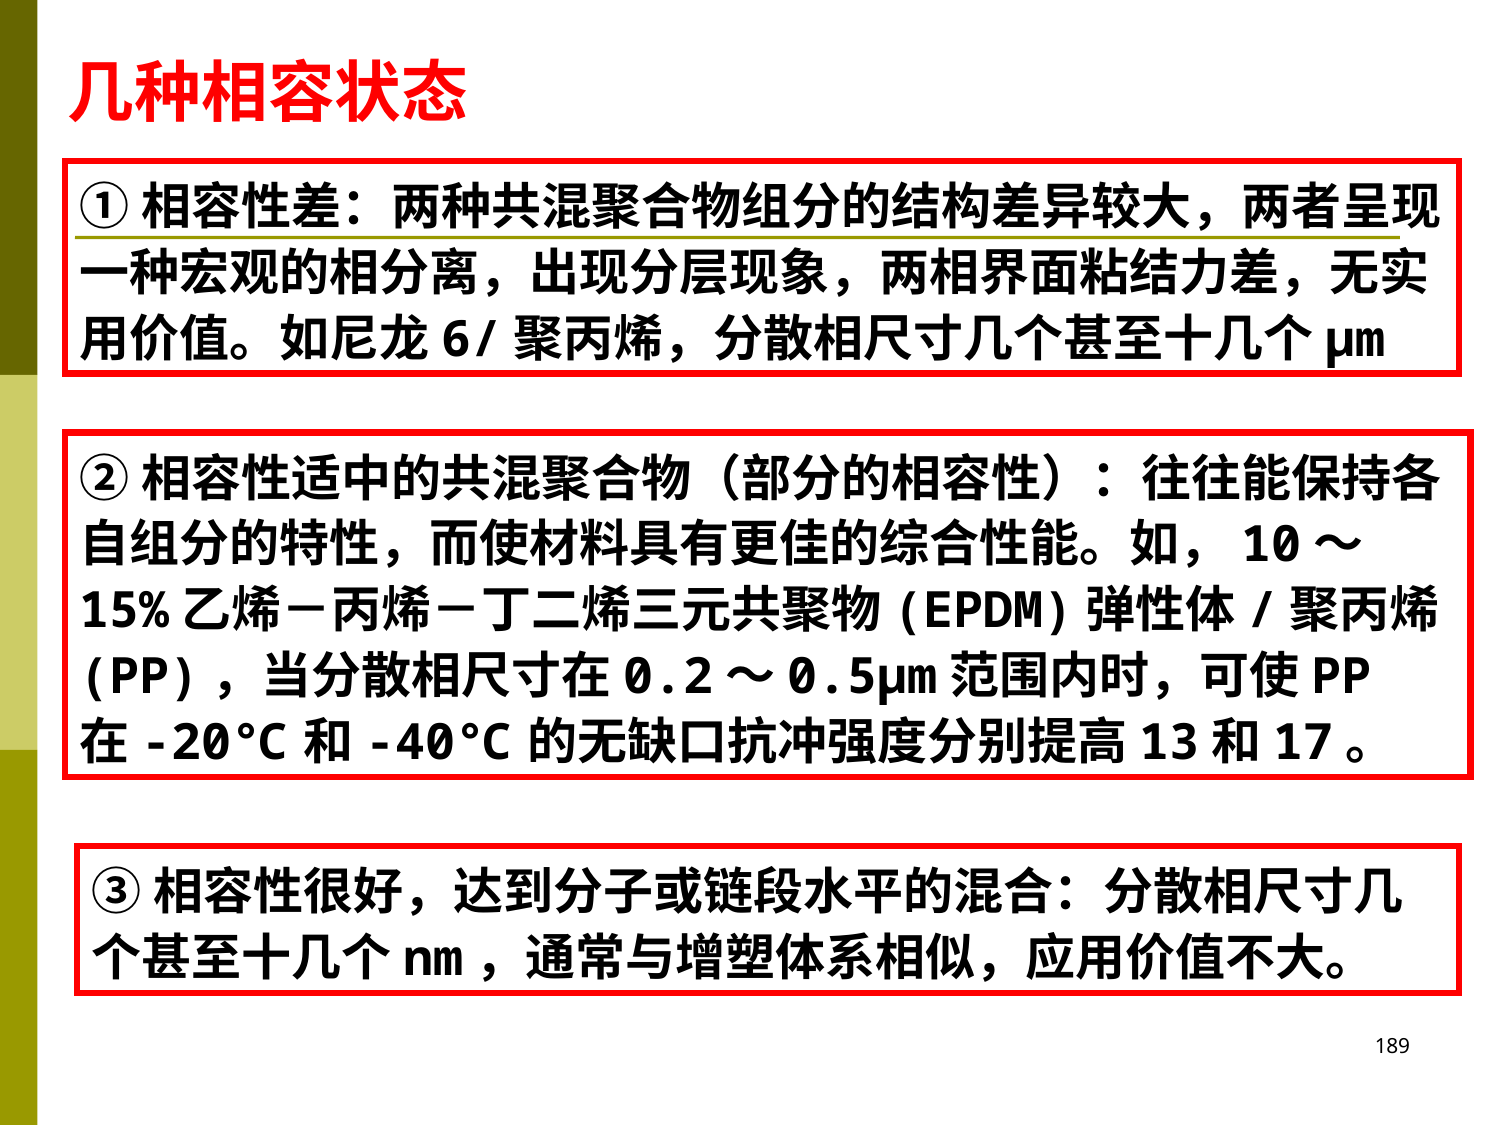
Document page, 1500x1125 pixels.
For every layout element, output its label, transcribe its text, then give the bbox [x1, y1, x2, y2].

text_box ②相容性适中的共混聚合物（部分的相容性）：往往能保持各自组分的特性，而使材料具有更佳的综合性能。如，10～15%乙烯－丙烯－丁二烯三元共聚物(EPDM)弹性体/聚丙烯(PP)，当分散相尺寸在0.2～0.5μm范围内时，可使PP在-20℃和-40℃的无缺口抗冲强度分别提高13和17。 [64, 432, 1471, 778]
text_box ③相容性很好，达到分子或链段水平的混合：分散相尺寸几个甚至十几个nm，通常与增塑体系相似，应用价值不大。 [76, 846, 1459, 993]
text_box ①相容性差：两种共混聚合物组分的结构差异较大，两者呈现一种宏观的相分离，出现分层现象，两相界面粘结力差，无实用价值。如尼龙6/聚丙烯，分散相尺寸几个甚至十几个μm [64, 160, 1459, 374]
text_box 几种相容状态 [53, 42, 550, 138]
slide_number 189 [1074, 1025, 1425, 1100]
